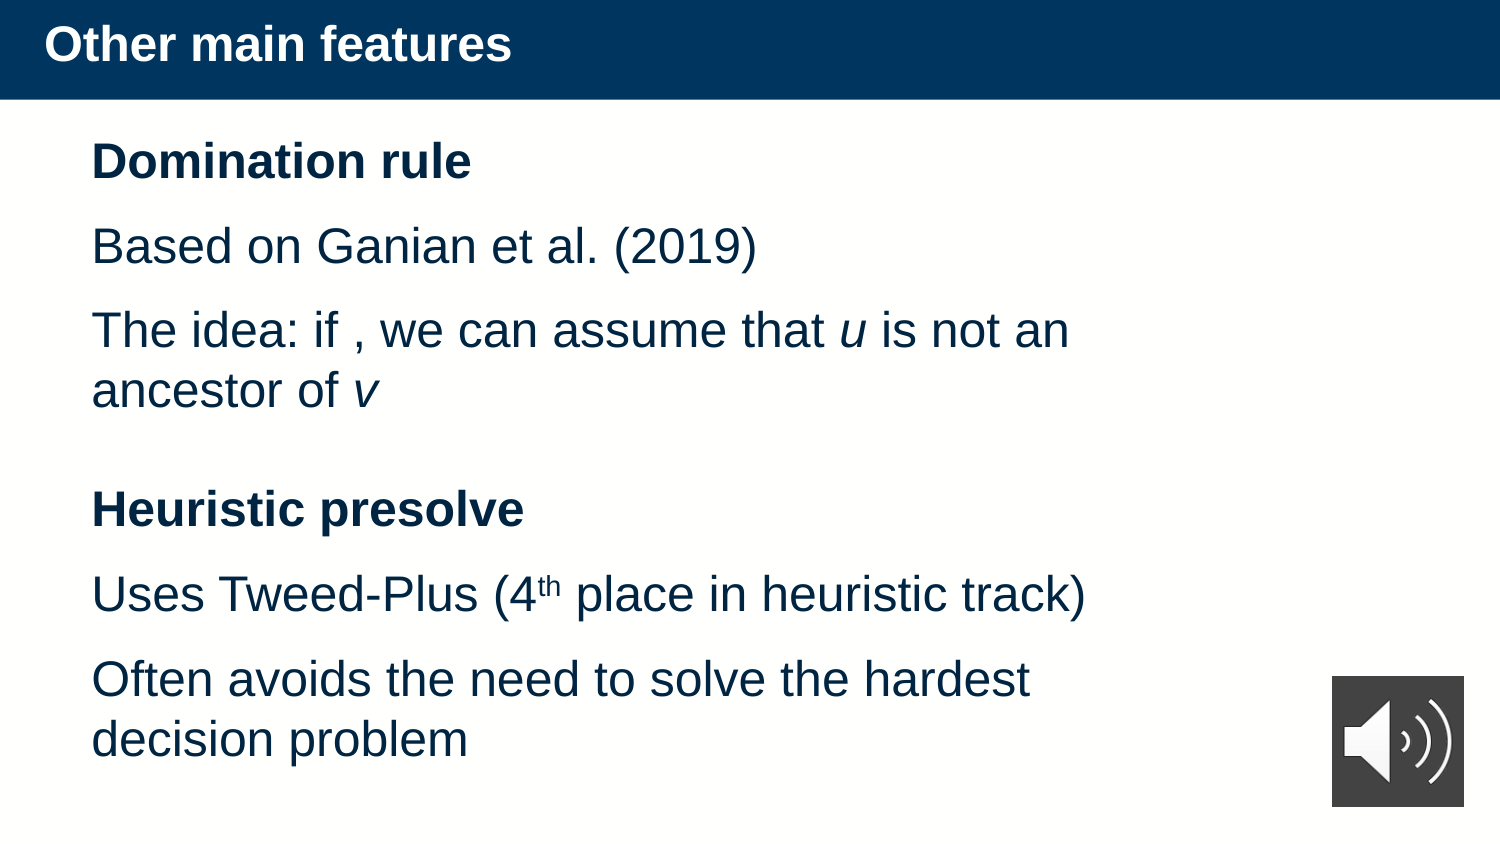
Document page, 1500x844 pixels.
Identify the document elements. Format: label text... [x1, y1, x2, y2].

title Other main features [29, 11, 644, 95]
text_box Heuristic presolve Uses Tweed-Plus (4th place in heuristic track) Often avoids the need to solve the hardest decision problem [76, 469, 1128, 774]
picture [1330, 674, 1465, 809]
text_box [0, 0, 1500, 100]
